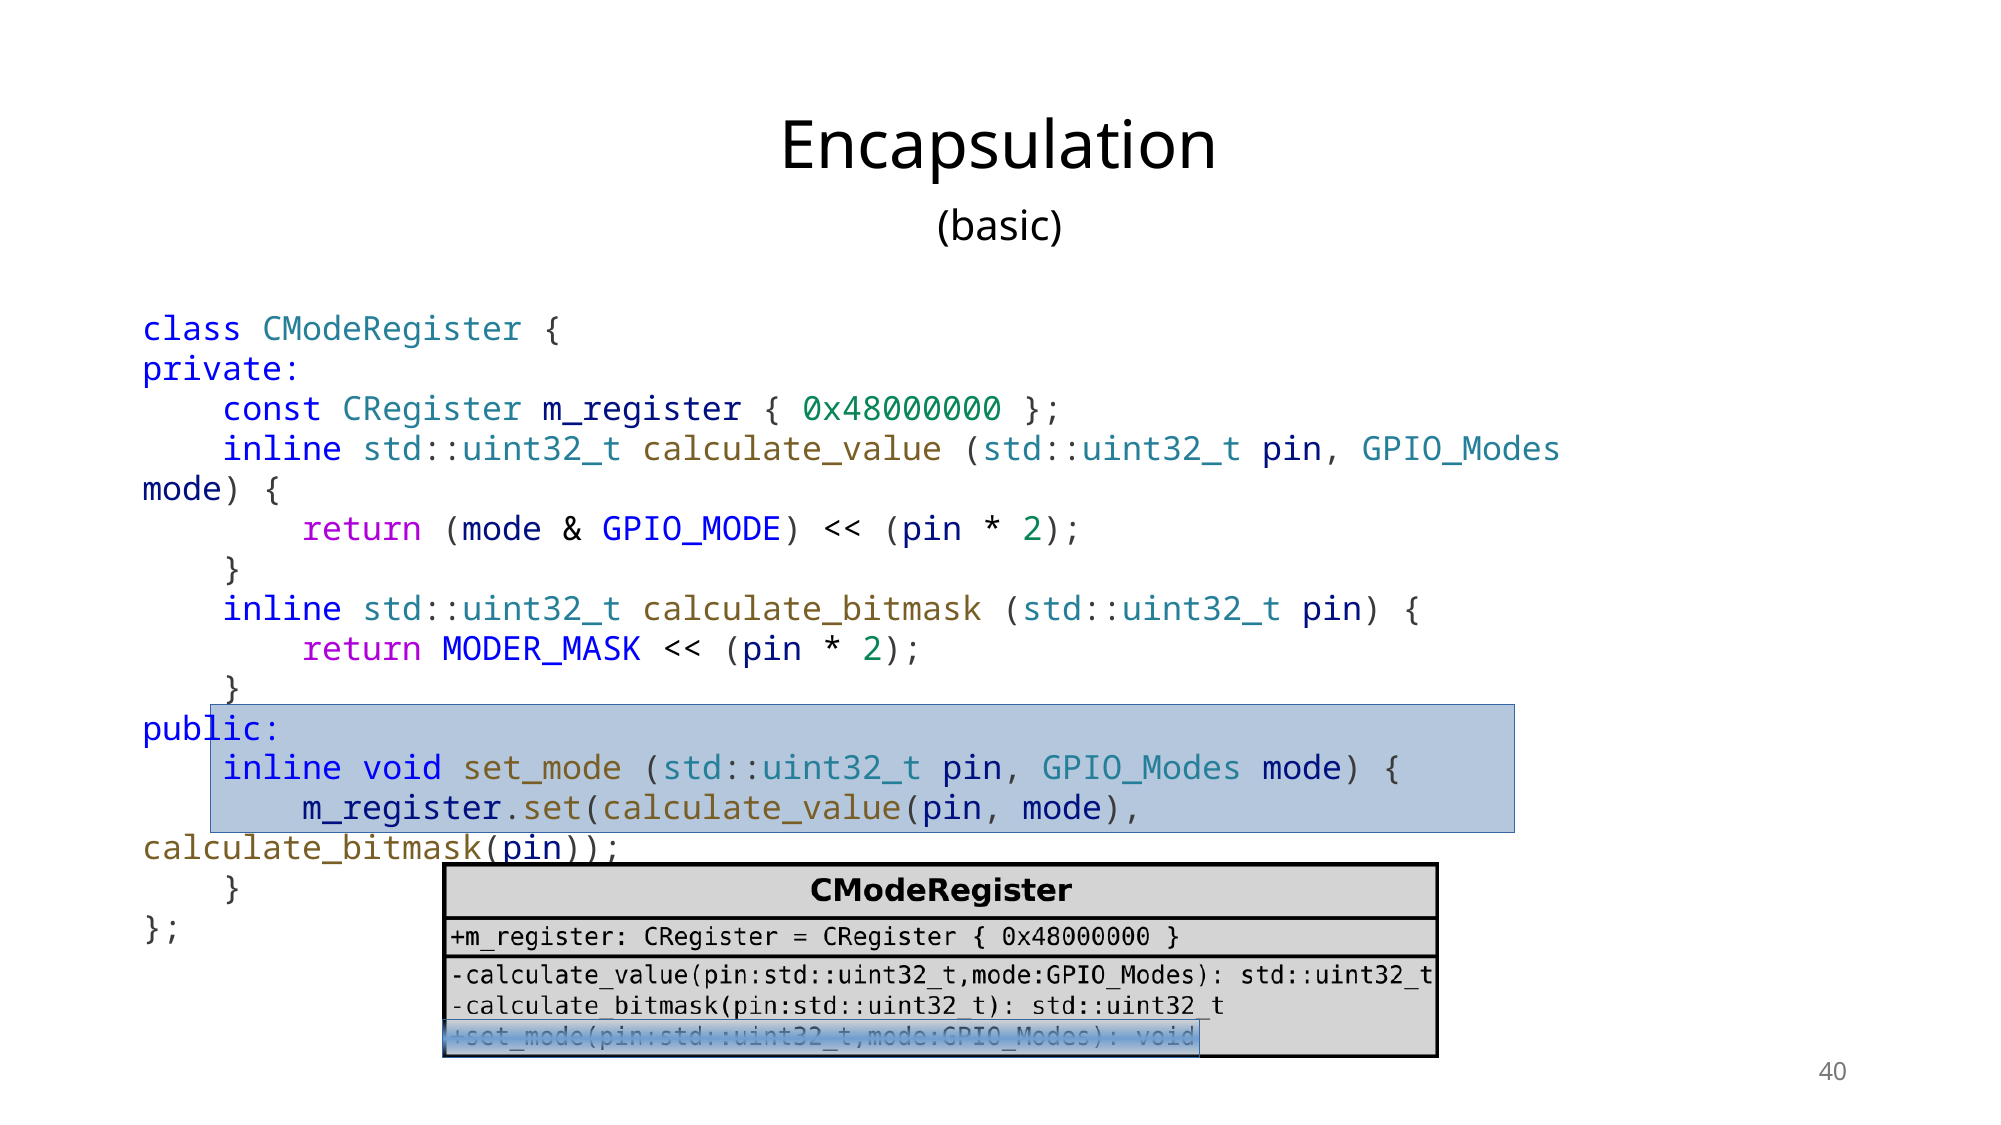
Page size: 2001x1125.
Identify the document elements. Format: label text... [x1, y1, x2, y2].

text_box Encapsulation (basic) [317, 103, 1683, 270]
slide_number 40 [1412, 1042, 1862, 1103]
text_box class CModeRegister { private: const CRegister m_register { 0x48000000 }; inline std::uint32_t calculate_value (std::uint32_t pin, GPIO_Modes mode) { return (mode & GPIO_MODE) << (pin * 2); } inline std::uint32_t calculate_bitmask (std::uint32_t pin) { return MODER_MASK << (pin * 2); } public: inline void set_mode (std::uint32_t pin, GPIO_Modes mode) { m_register.set(calculate_value(pin, mode), calculate_bitmask(pin)); } }; [127, 299, 1599, 781]
picture [442, 862, 1439, 1058]
text_box [210, 781, 1515, 833]
